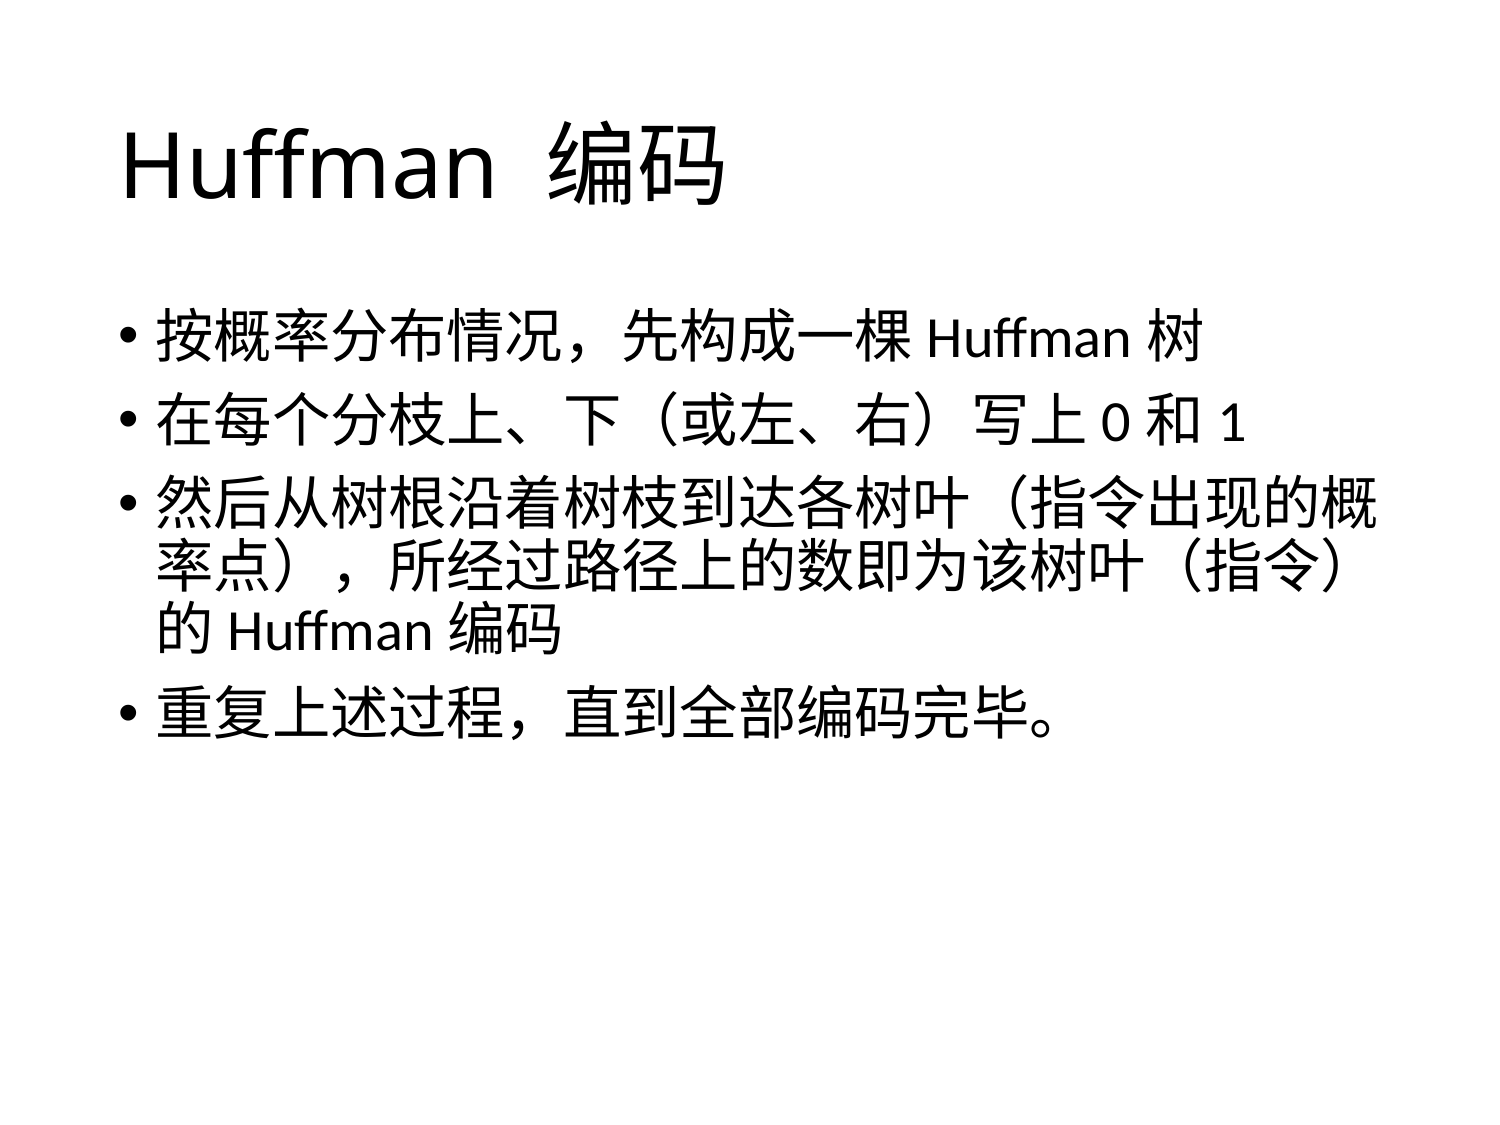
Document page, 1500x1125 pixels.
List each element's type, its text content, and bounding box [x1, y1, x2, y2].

title Huffman 编码 [103, 59, 1397, 278]
list 按概率分布情况，先构成一棵Huffman树 在每个分枝上、下（或左、右）写上0和1 然后从树根沿着树枝到达各树叶（指令出现的概率点），所经过路径上的数即为该树叶（指令）的Huffman编码 重复上述过程，直到全部编码完毕。 [103, 299, 1397, 1014]
